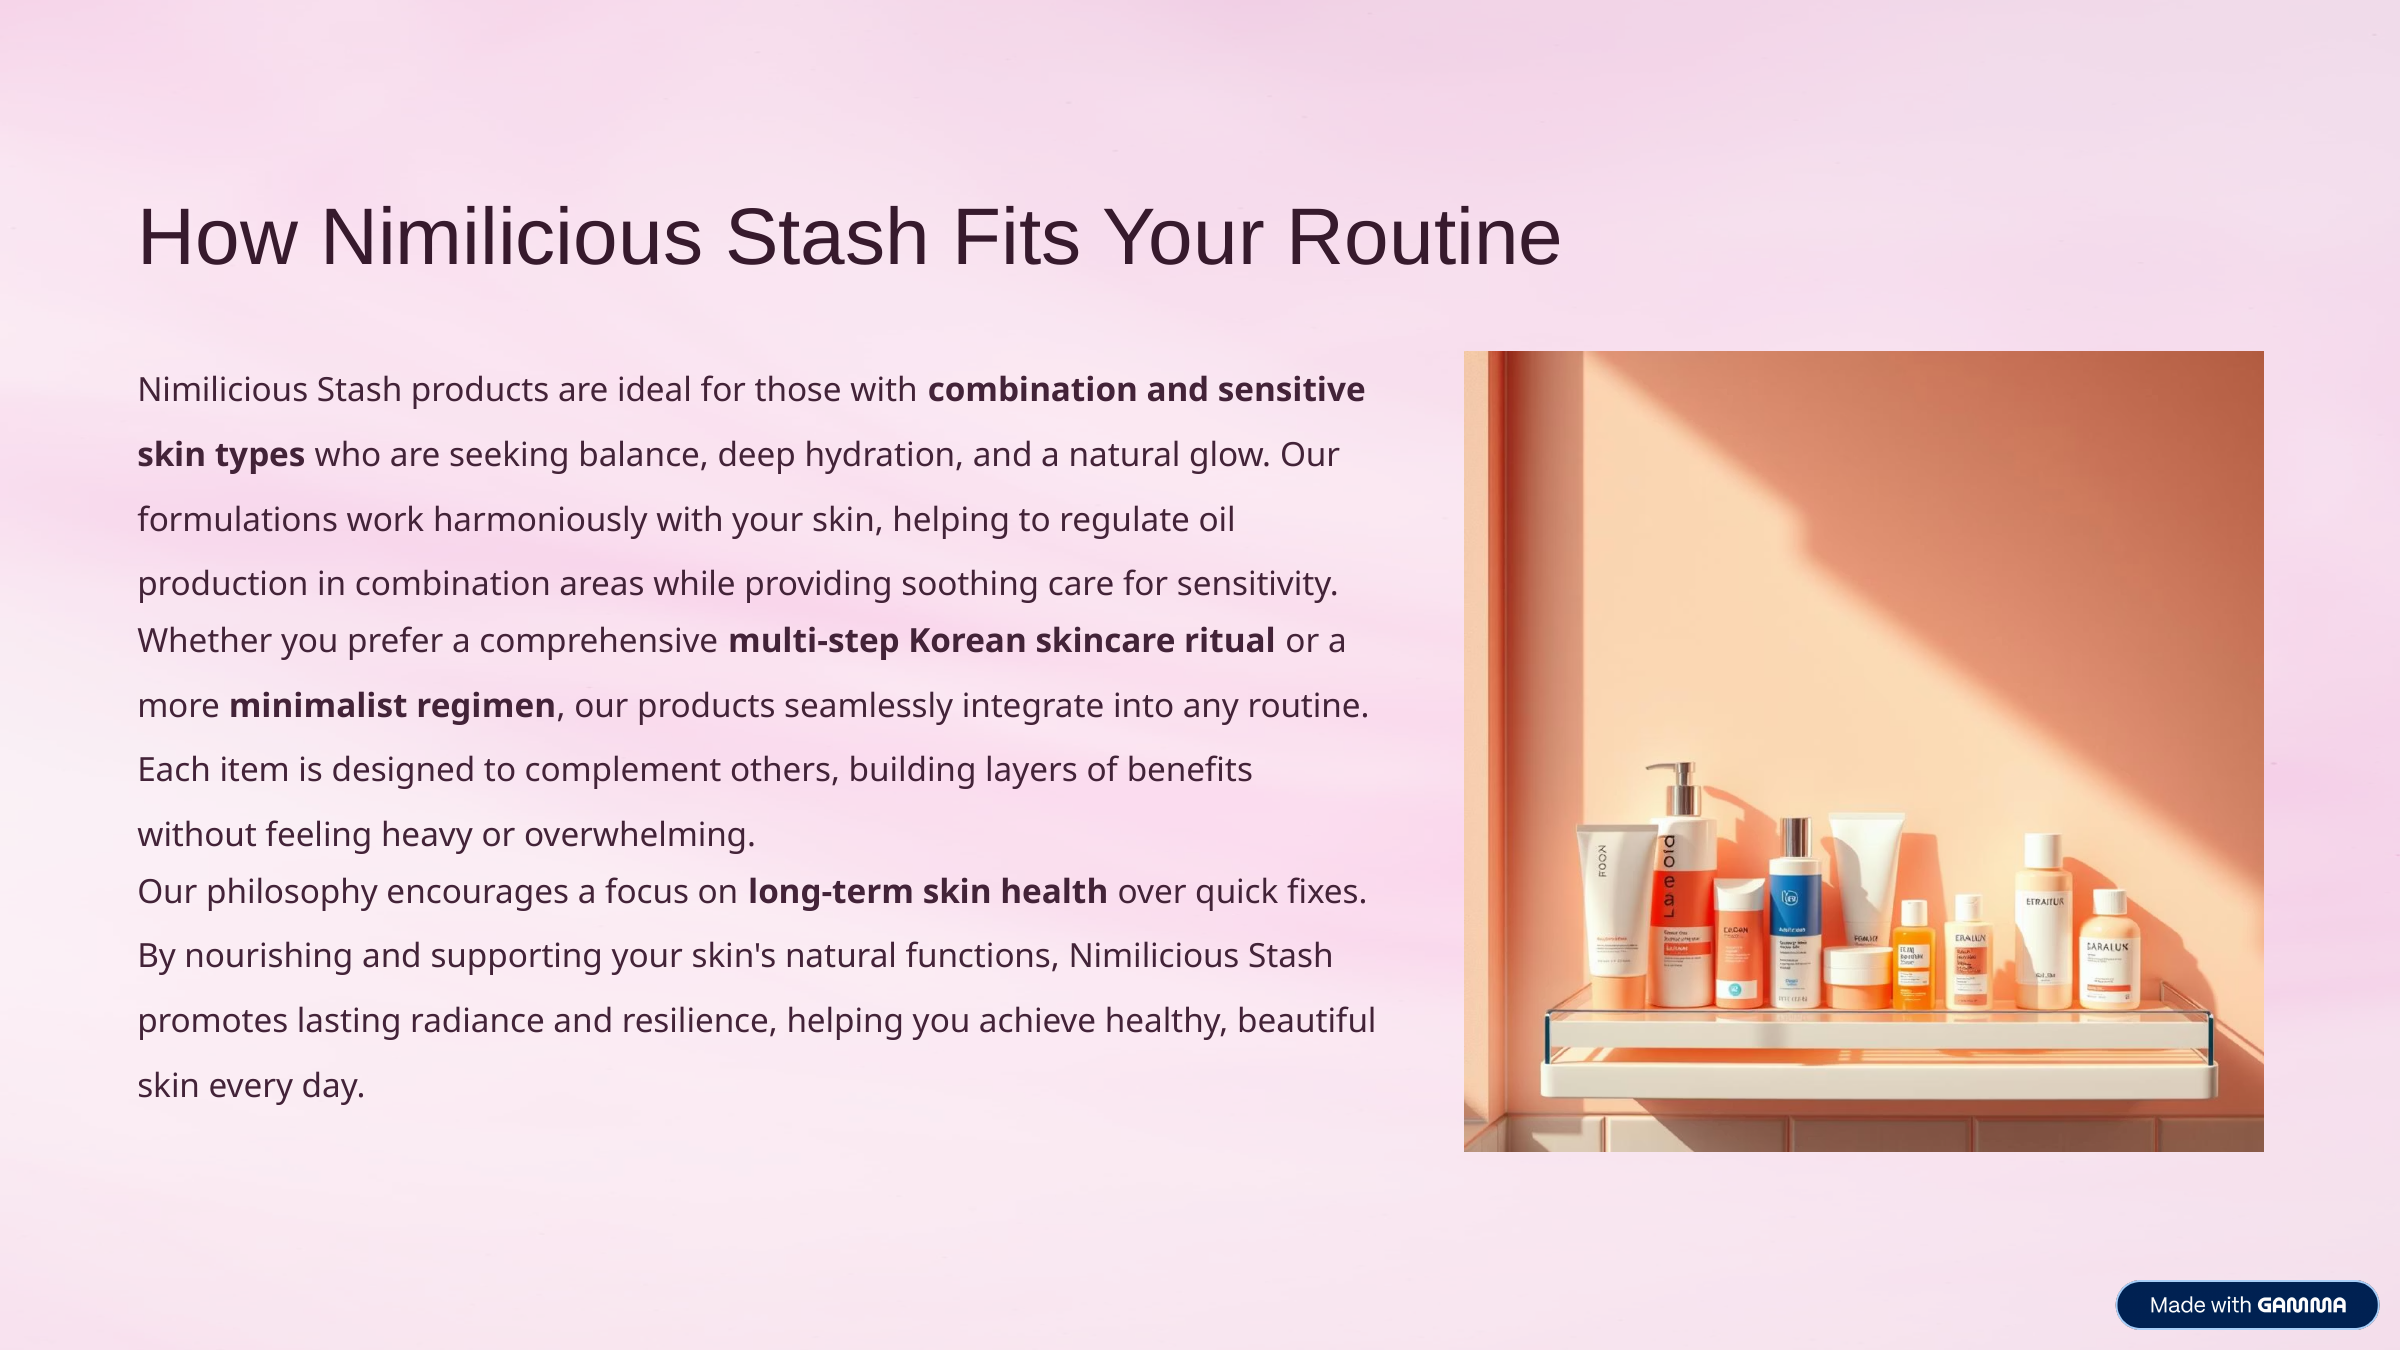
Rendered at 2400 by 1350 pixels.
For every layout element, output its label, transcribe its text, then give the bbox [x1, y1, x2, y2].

text_box Whether you prefer a comprehensive multi-step Korean skincare ritual or a more minimalist regimen, our products seamlessly integrate into any routine. Each item is designed to complement others, building layers of benefits without feeling heavy or overwhelming. [137, 594, 1379, 815]
text_box Nimilicious Stash products are ideal for those with combination and sensitive skin types who are seeking balance, deep hydration, and a natural glow. Our formulations work harmoniously with your skin, helping to regulate oil production in combination areas while providing soothing care for sensitivity. [137, 343, 1379, 564]
text_box How Nimilicious Stash Fits Your Routine [137, 160, 1772, 262]
picture [2106, 1271, 2389, 1339]
text_box Our philosophy encourages a focus on long-term skin health over quick fixes. By nourishing and supporting your skin's natural functions, Nimilicious Stash promotes lasting radiance and resilience, helping you achieve healthy, beautiful skin every day. [137, 845, 1379, 1010]
picture [1463, 351, 2265, 1152]
